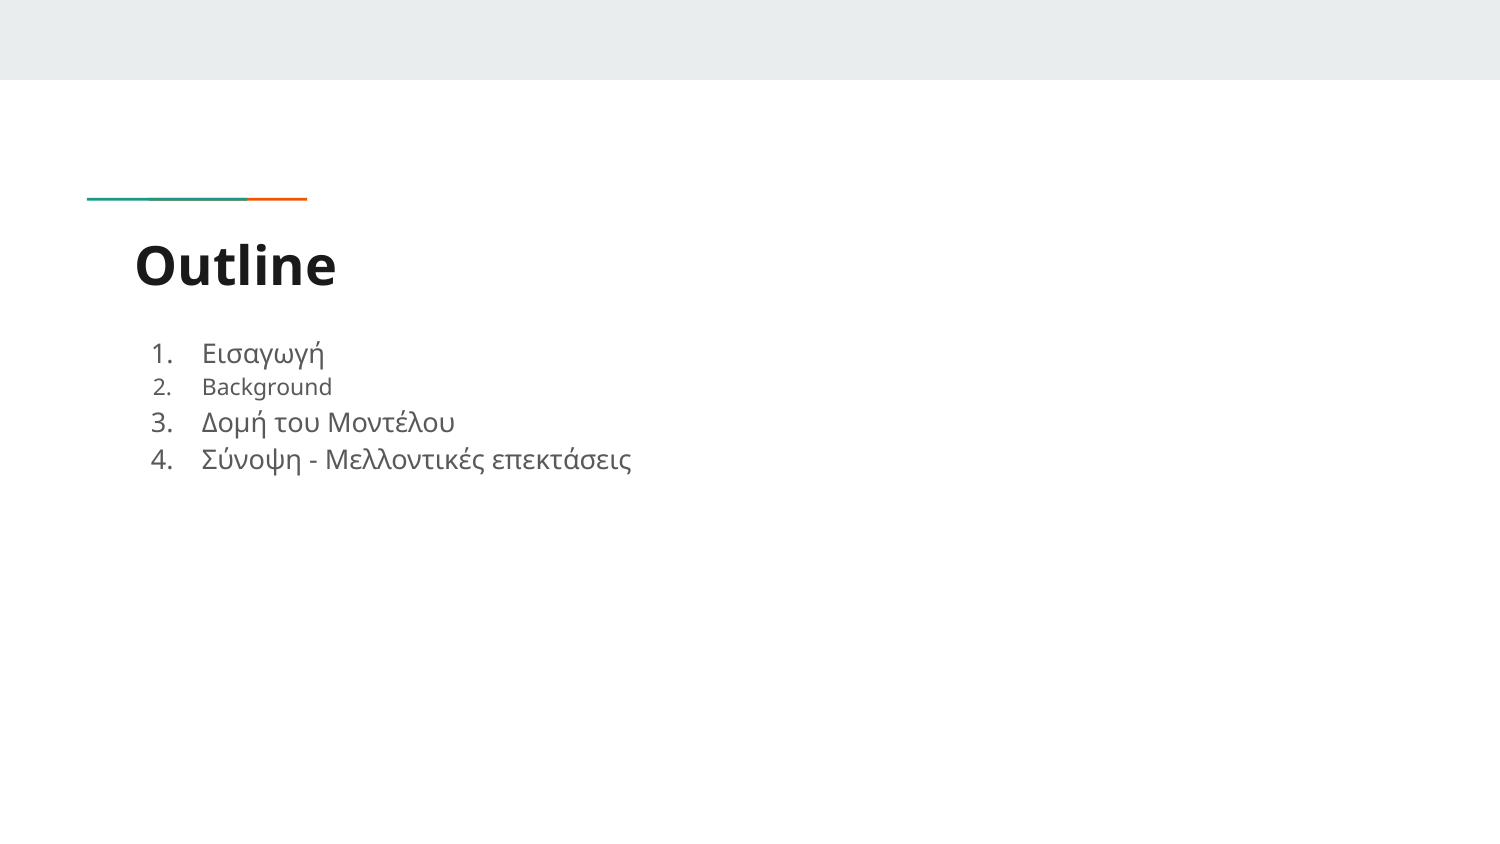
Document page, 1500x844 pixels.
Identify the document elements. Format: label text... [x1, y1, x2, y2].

list Εισαγωγή Background Δομή του Μοντέλου Σύνοψη - Μελλοντικές επεκτάσεις [111, 316, 1374, 823]
title Outline [119, 216, 1381, 305]
